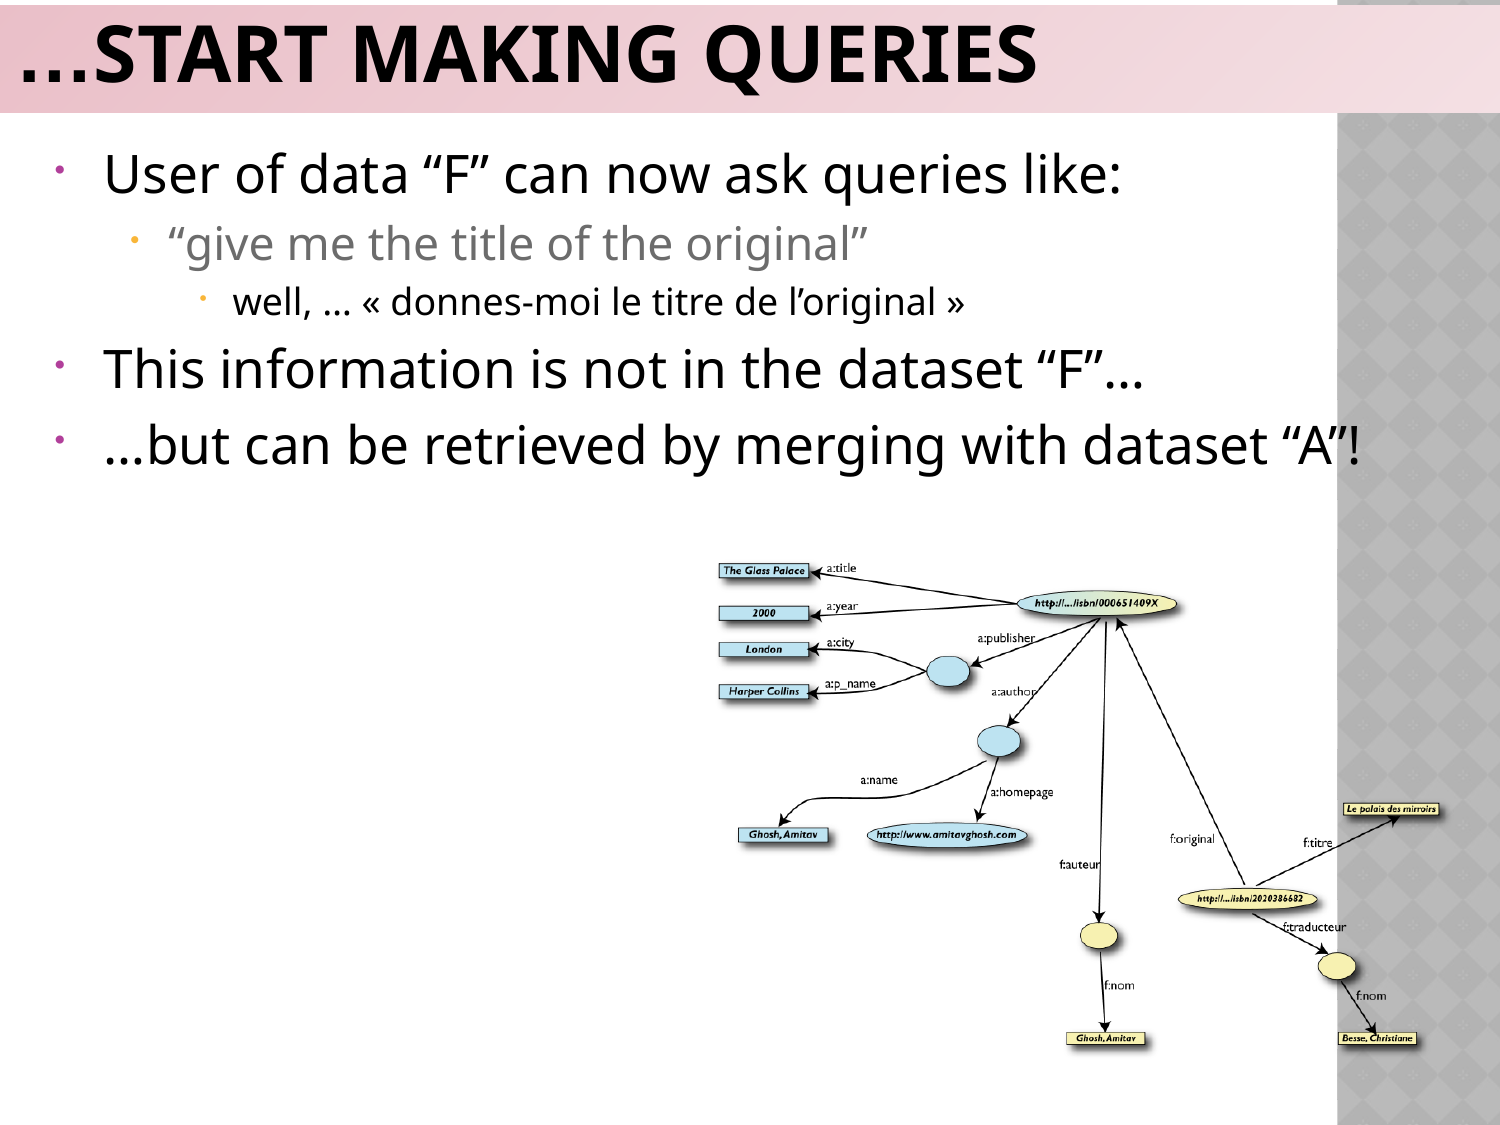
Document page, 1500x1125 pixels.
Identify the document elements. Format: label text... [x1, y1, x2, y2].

title Start making queries… [0, 5, 1500, 113]
picture [711, 556, 1455, 1061]
list User of data “F” can now ask queries like: “give me the title of the original” well, … « donnes-moi le titre de l’original » This information is not in the dataset “F”… …but can be retrieved by merging with dataset “A”! [26, 133, 1473, 563]
